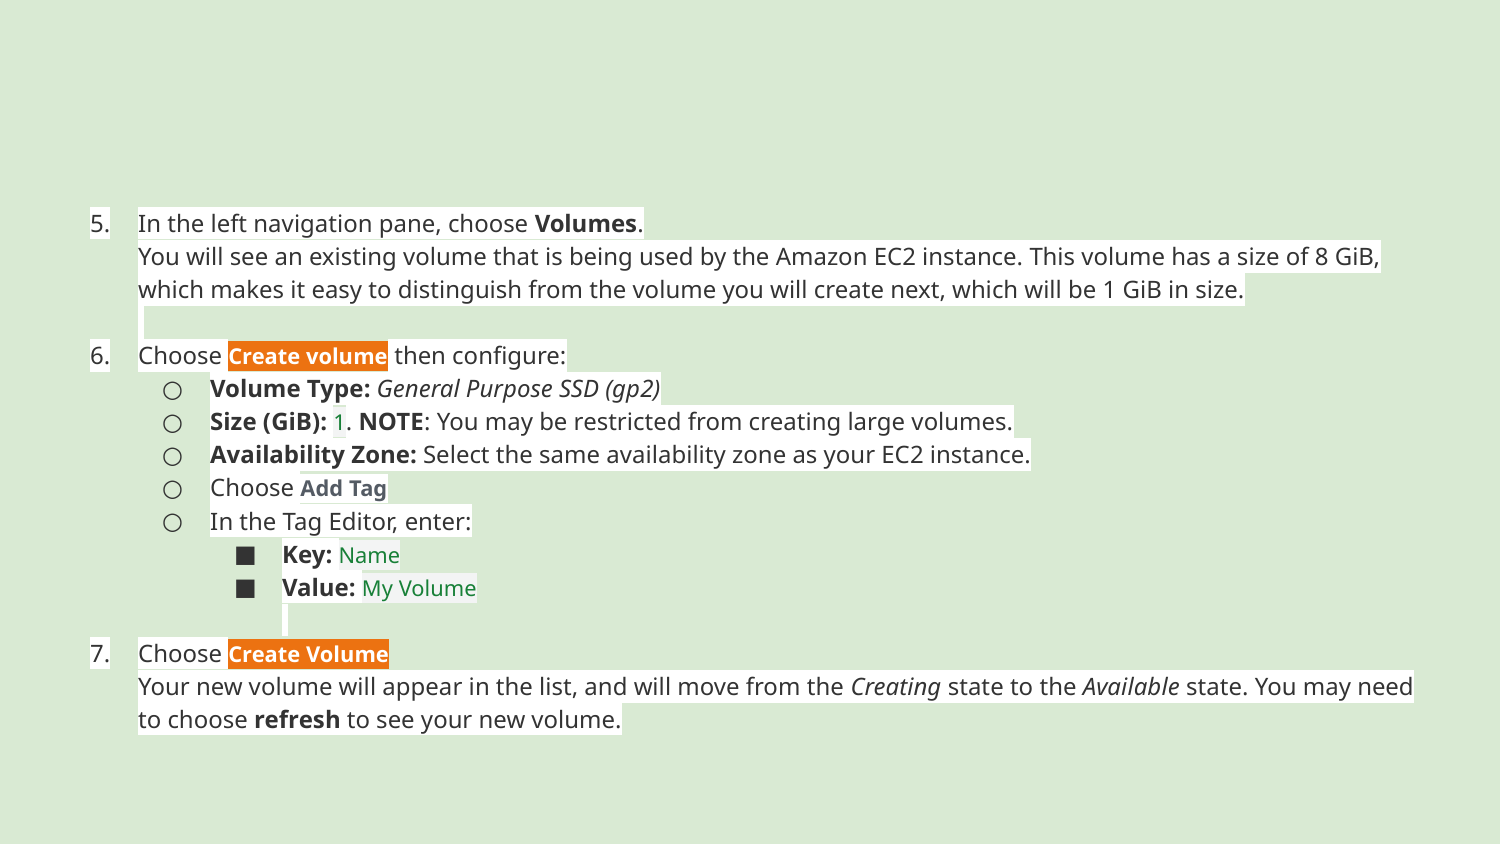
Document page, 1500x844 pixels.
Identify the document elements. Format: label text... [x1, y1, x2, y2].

list In the left navigation pane, choose Volumes. You will see an existing volume that is being used by the Amazon EC2 instance. This volume has a size of 8 GiB, which makes it easy to distinguish from the volume you will create next, which will be 1 GiB in size. Choose Create volume then configure: Volume Type: General Purpose SSD (gp2) Size (GiB): 1. NOTE: You may be restricted from creating large volumes. Availability Zone: Select the same availability zone as your EC2 instance. Choose Add Tag In the Tag Editor, enter: Key: Name Value: My Volume Choose Create Volume Your new volume will appear in the list, and will move from the Creating state to the Available state. You may need to choose refresh to see your new volume. [51, 189, 1449, 750]
